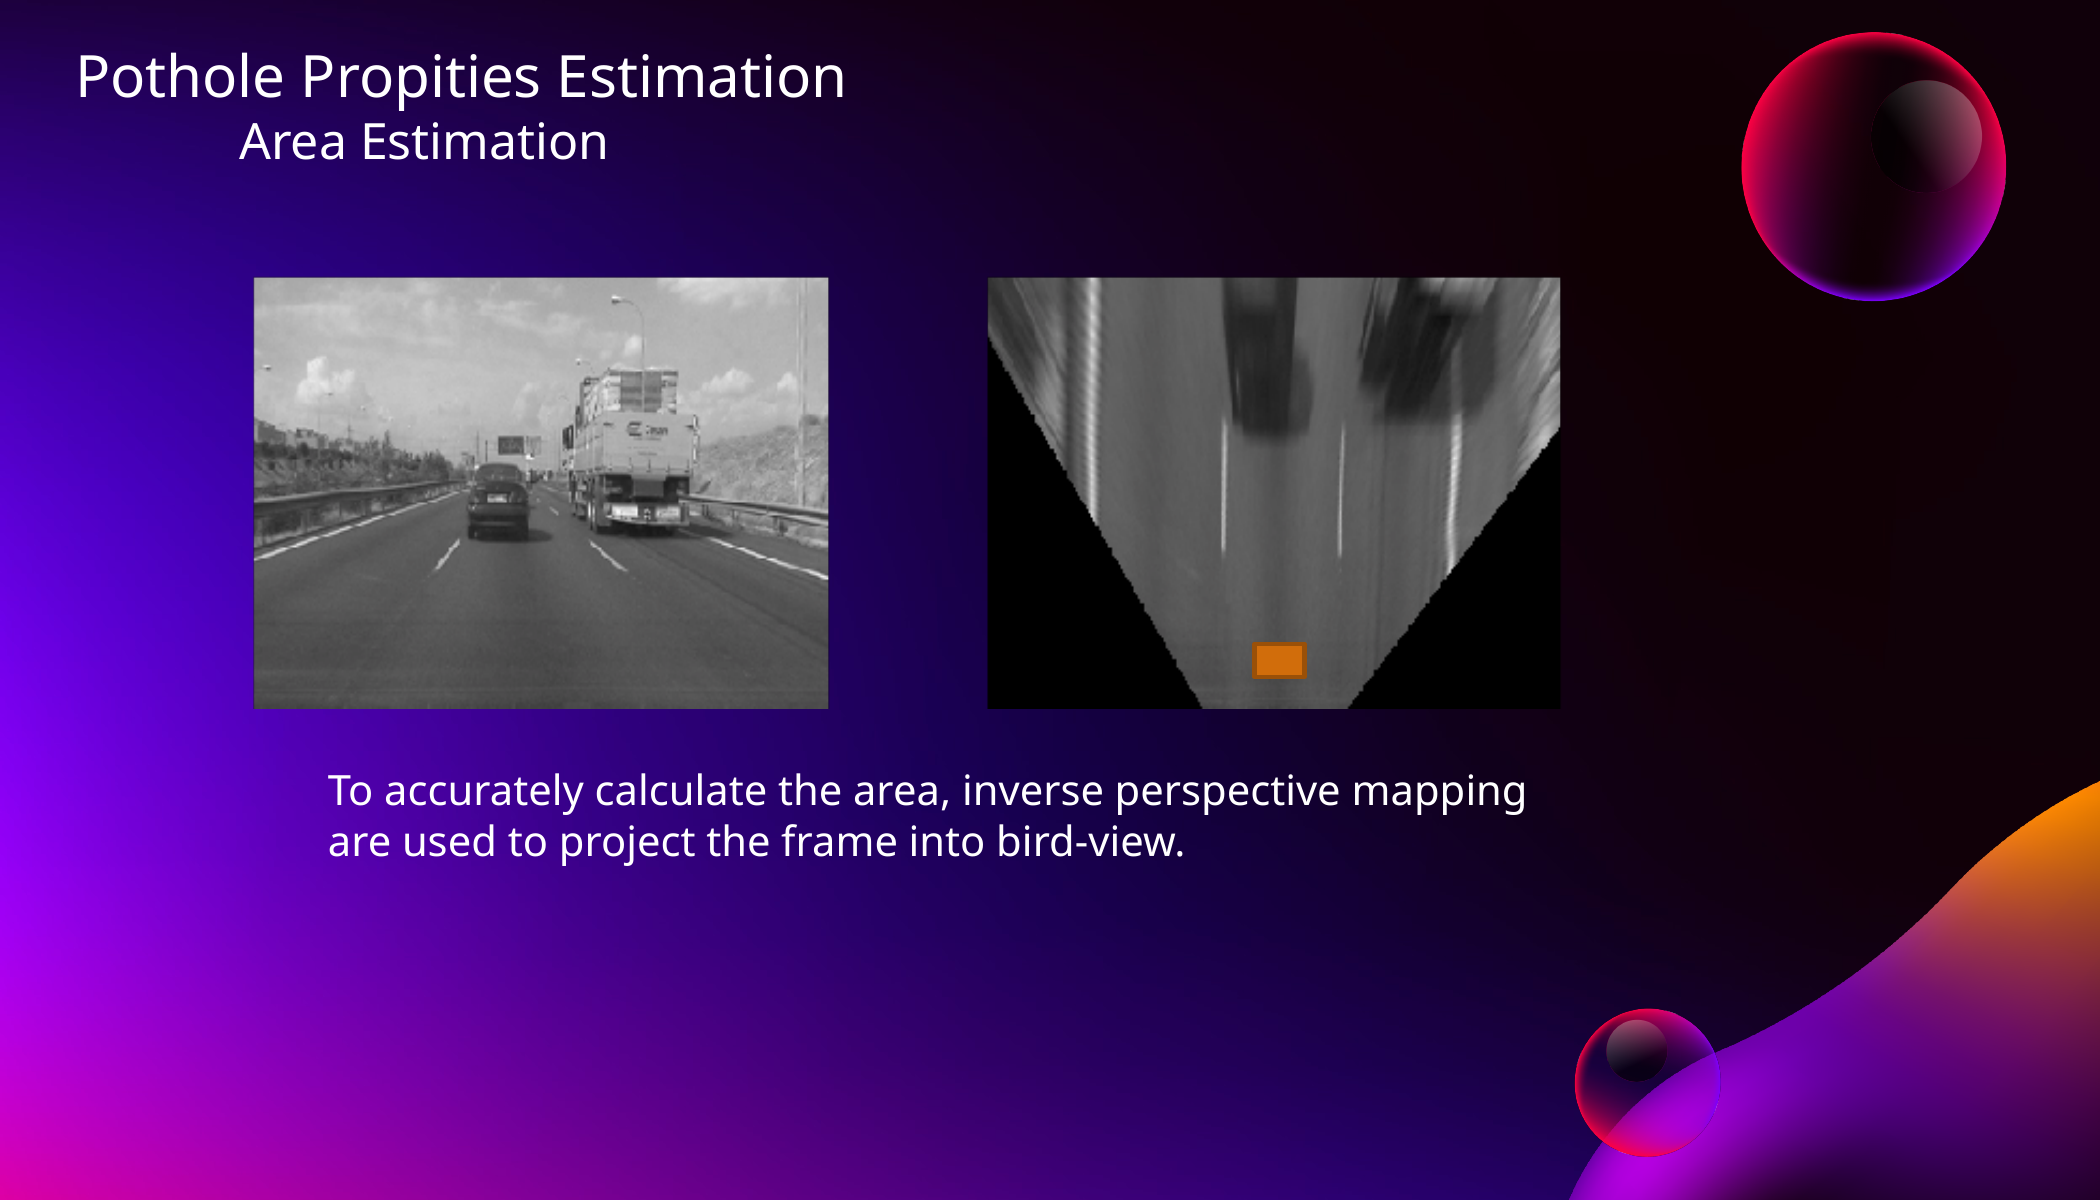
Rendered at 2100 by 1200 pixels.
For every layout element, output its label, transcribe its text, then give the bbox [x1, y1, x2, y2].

text_box Area Estimation [0, 95, 1050, 202]
picture [0, 0, 2100, 1200]
text_box To accurately calculate the area, inverse perspective mapping are used to project the frame into bird-view. [312, 749, 1581, 844]
title Pothole Propities Estimation [60, 24, 1328, 118]
